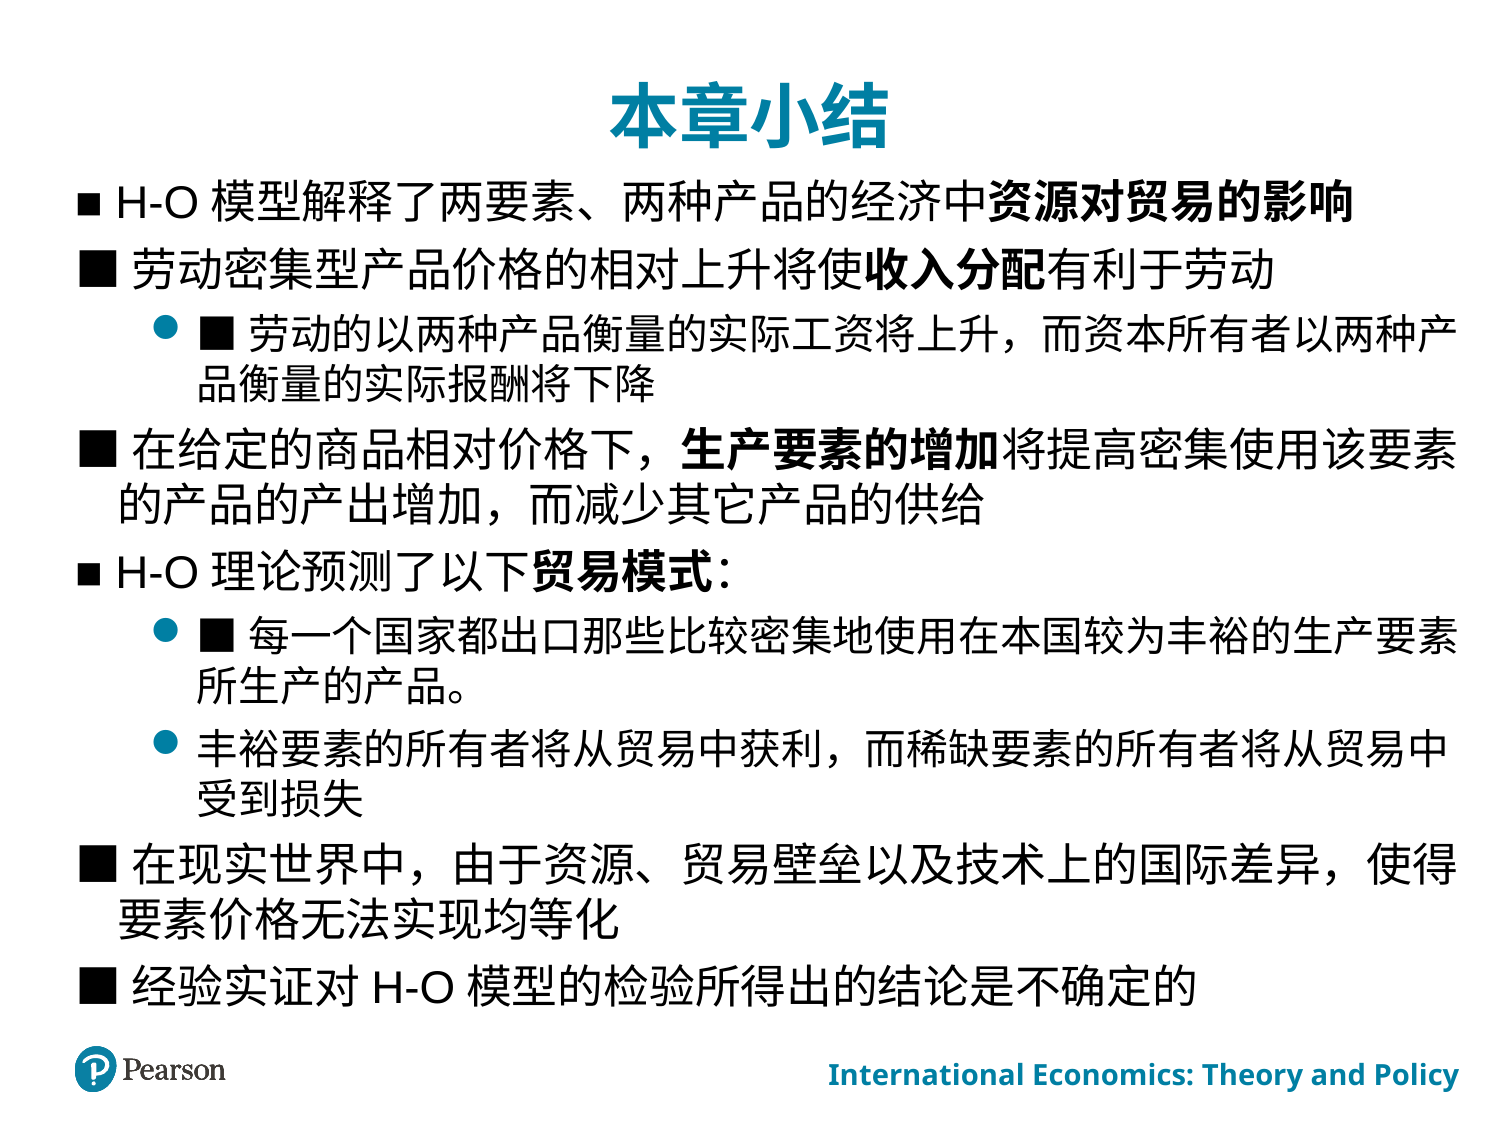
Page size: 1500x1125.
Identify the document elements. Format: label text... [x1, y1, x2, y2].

list ■ H-O模型解释了两要素、两种产品的经济中资源对贸易的影响 ■劳动密集型产品价格的相对上升将使收入分配有利于劳动 ■劳动的以两种产品衡量的实际工资将上升，而资本所有者以两种产品衡量的实际报酬将下降 ■在给定的商品相对价格下，生产要素的增加将提高密集使用该要素的产品的产出增加，而减少其它产品的供给 ■ H-O理论预测了以下贸易模式： ■每一个国家都出口那些比较密集地使用在本国较为丰裕的生产要素所生产的产品。 丰裕要素的所有者将从贸易中获利，而稀缺要素的所有者将从贸易中受到损失 ■在现实世界中，由于资源、贸易壁垒以及技术上的国际差异，使得要素价格无法实现均等化 ■经验实证对H-O模型的检验所得出的结论是不确定的 [75, 172, 1471, 1024]
title 本章小结 [75, 19, 1425, 157]
